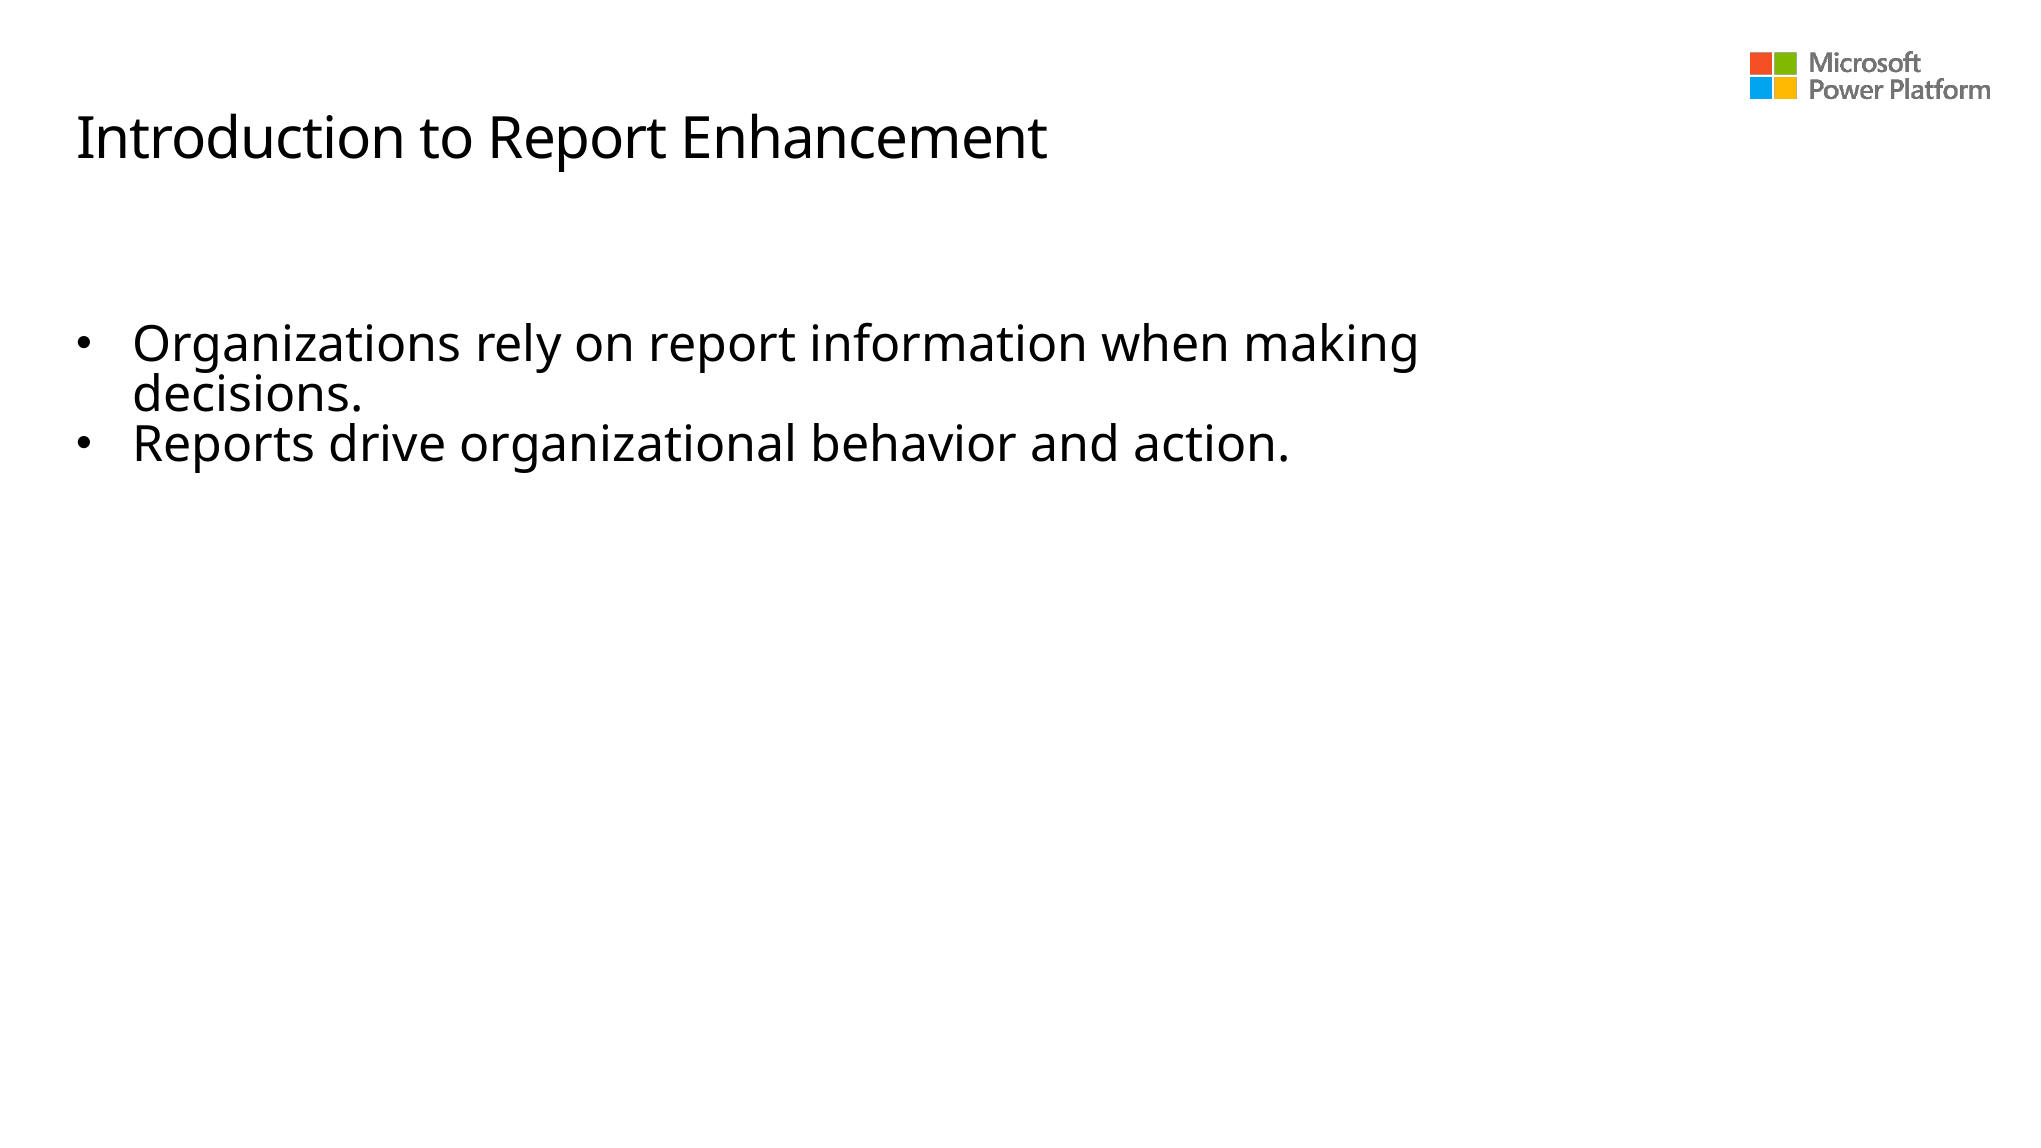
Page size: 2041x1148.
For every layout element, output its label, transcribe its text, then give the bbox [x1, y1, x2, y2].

title Introduction to Report Enhancement [76, 103, 1969, 172]
picture [1704, 6, 2037, 145]
list Organizations rely on report information when making decisions. Reports drive organizational behavior and action. [76, 321, 1647, 423]
